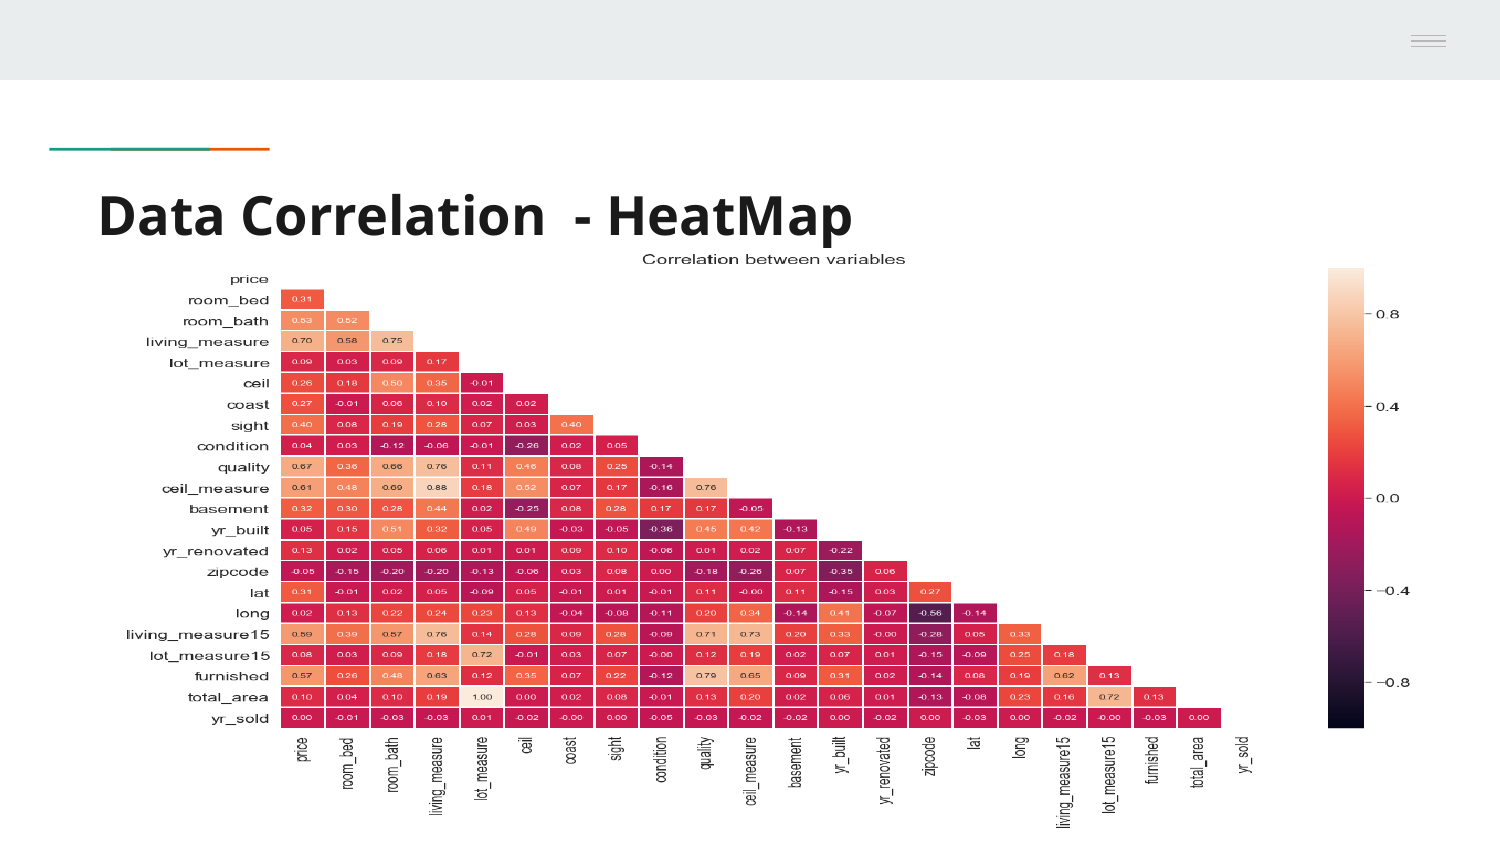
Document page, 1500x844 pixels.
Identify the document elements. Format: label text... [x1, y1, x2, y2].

picture [119, 249, 1418, 831]
title Data Correlation - HeatMap [82, 166, 1192, 278]
